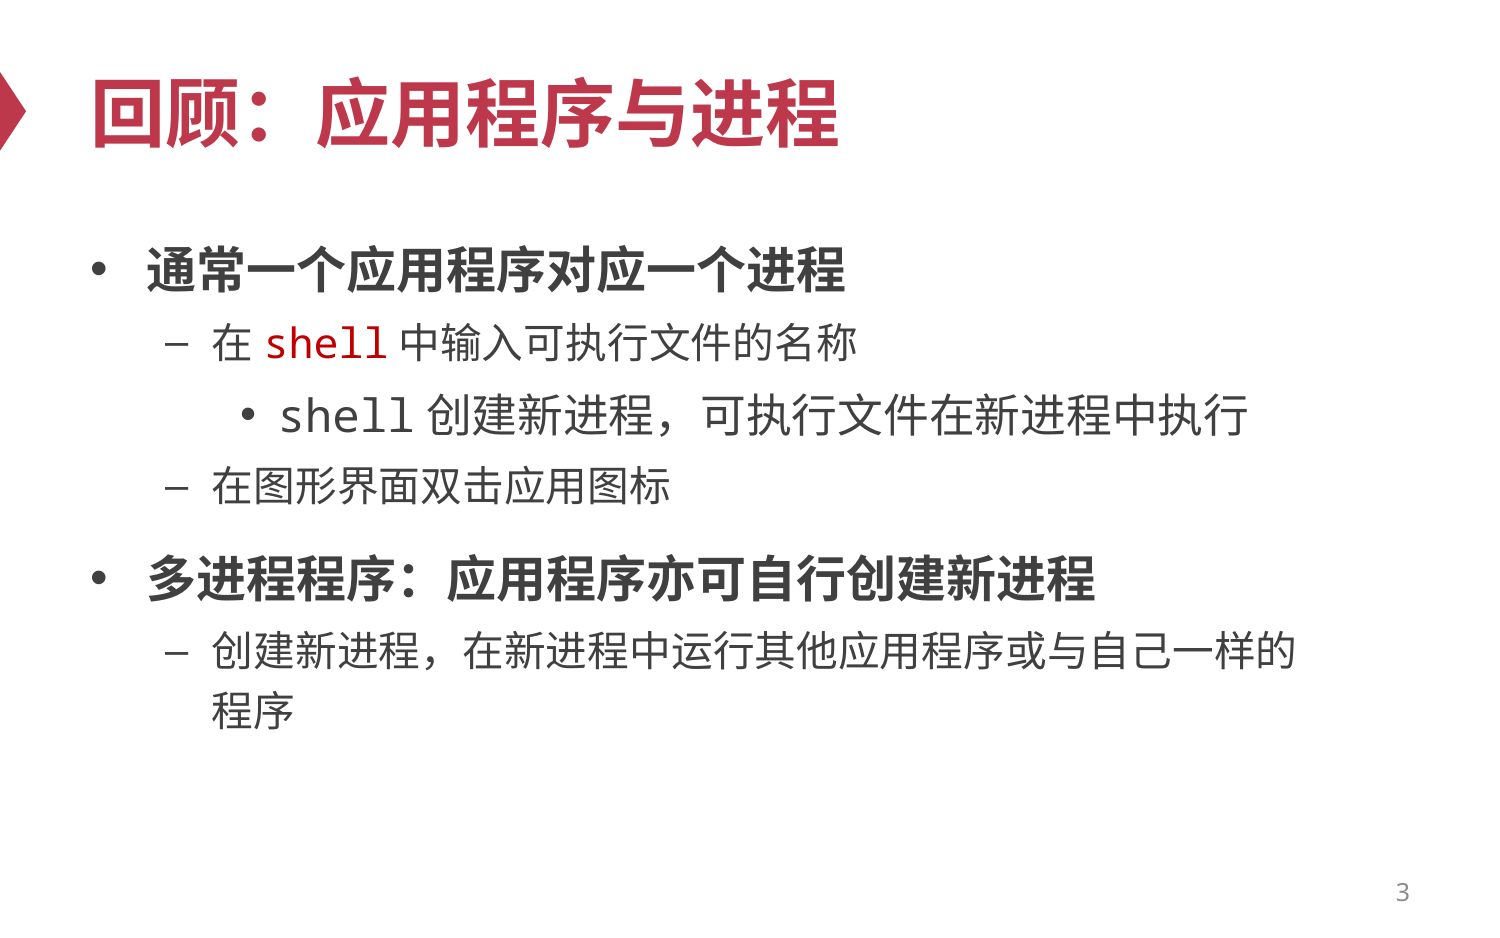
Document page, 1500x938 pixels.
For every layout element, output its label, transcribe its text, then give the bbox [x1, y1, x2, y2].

slide_number 3 [1074, 868, 1425, 919]
title 回顾：应用程序与进程 [75, 37, 1425, 186]
list 通常一个应用程序对应一个进程 在shell中输入可执行文件的名称 shell创建新进程，可执行文件在新进程中执行 在图形界面双击应用图标 多进程程序：应用程序亦可自行创建新进程 创建新进程，在新进程中运行其他应用程序或与自己一样的程序 [75, 218, 1317, 900]
